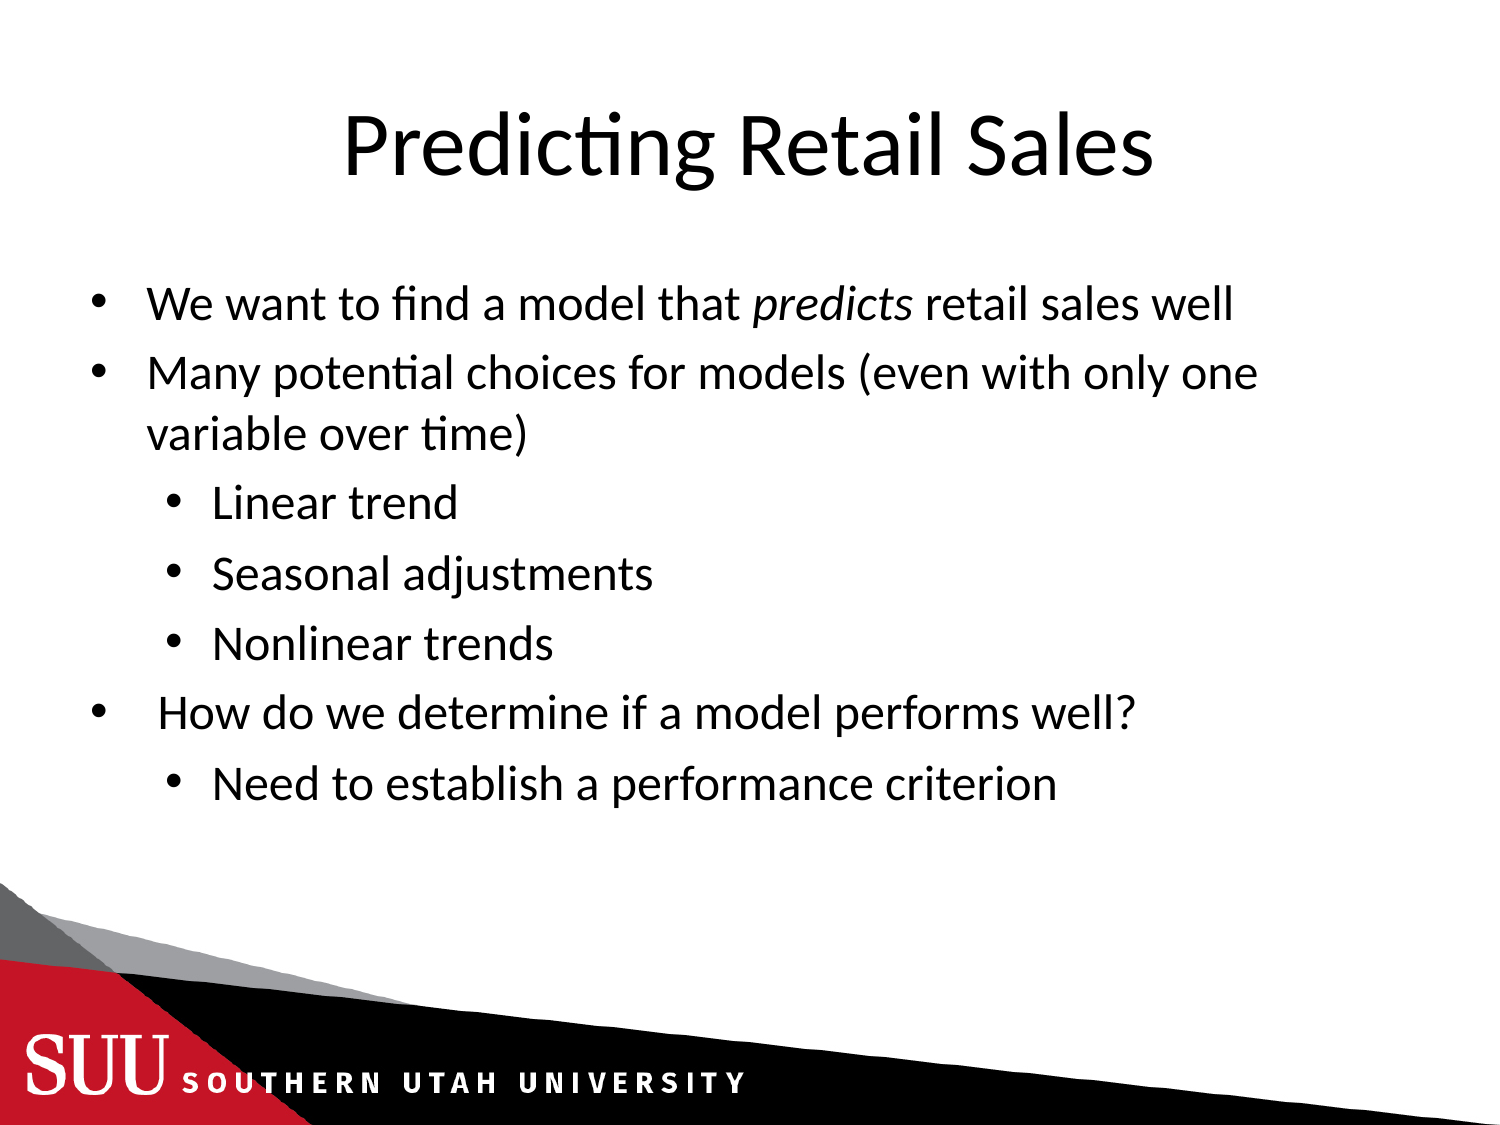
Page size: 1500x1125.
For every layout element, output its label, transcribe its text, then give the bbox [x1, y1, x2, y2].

list We want to find a model that predicts retail sales well Many potential choices for models (even with only one variable over time) Linear trend Seasonal adjustments Nonlinear trends How do we determine if a model performs well? Need to establish a performance criterion [75, 262, 1425, 1005]
picture [0, 0, 1500, 1125]
title Predicting Retail Sales [75, 45, 1425, 233]
